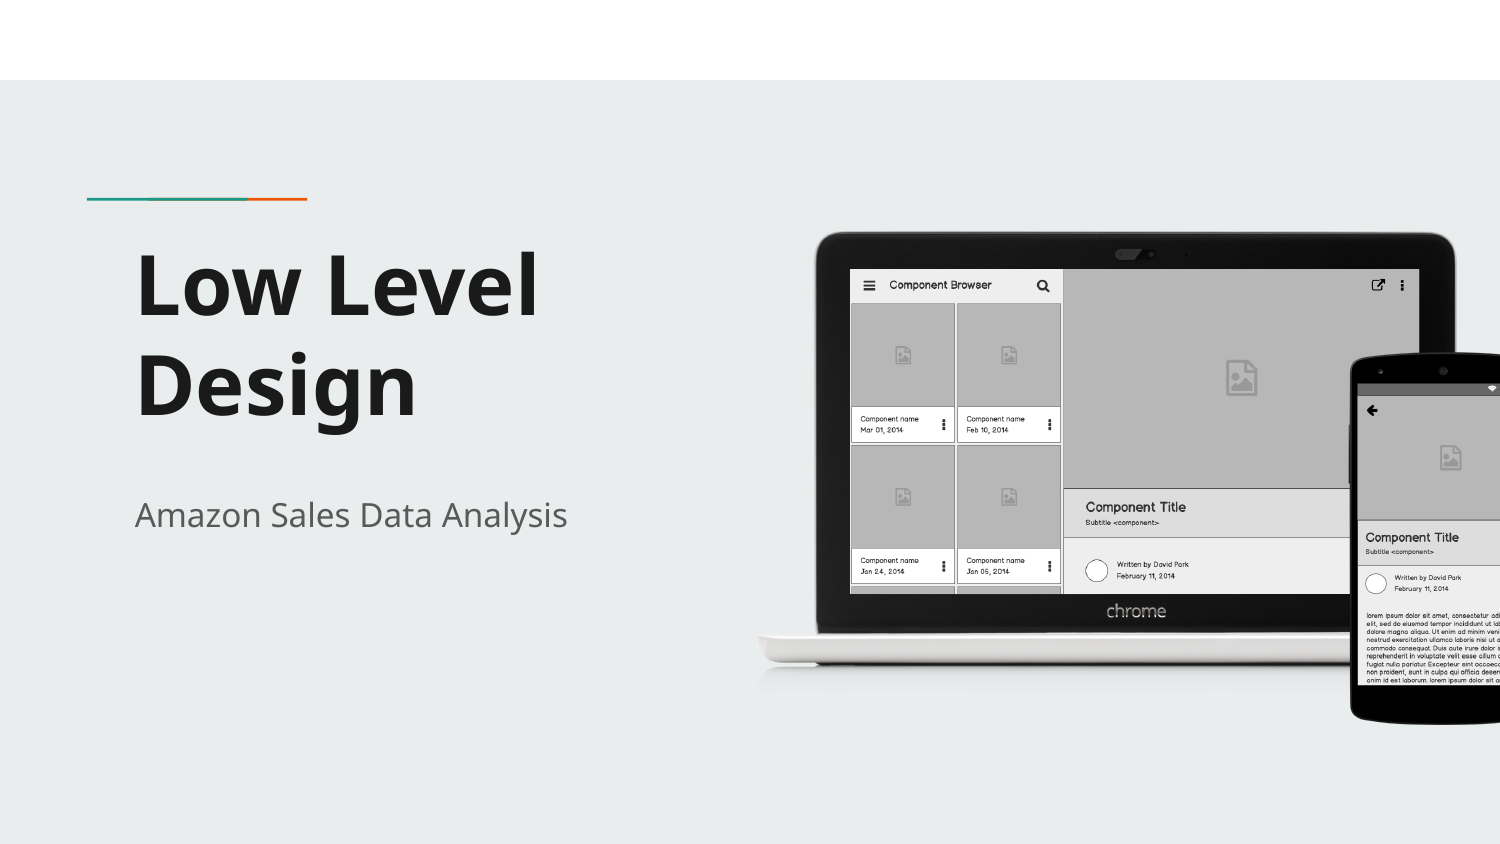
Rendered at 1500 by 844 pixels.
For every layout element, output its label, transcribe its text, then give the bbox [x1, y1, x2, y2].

subtitle Amazon Sales Data Analysis [119, 479, 742, 615]
picture [755, 229, 1500, 725]
title Low Level Design [119, 216, 741, 455]
